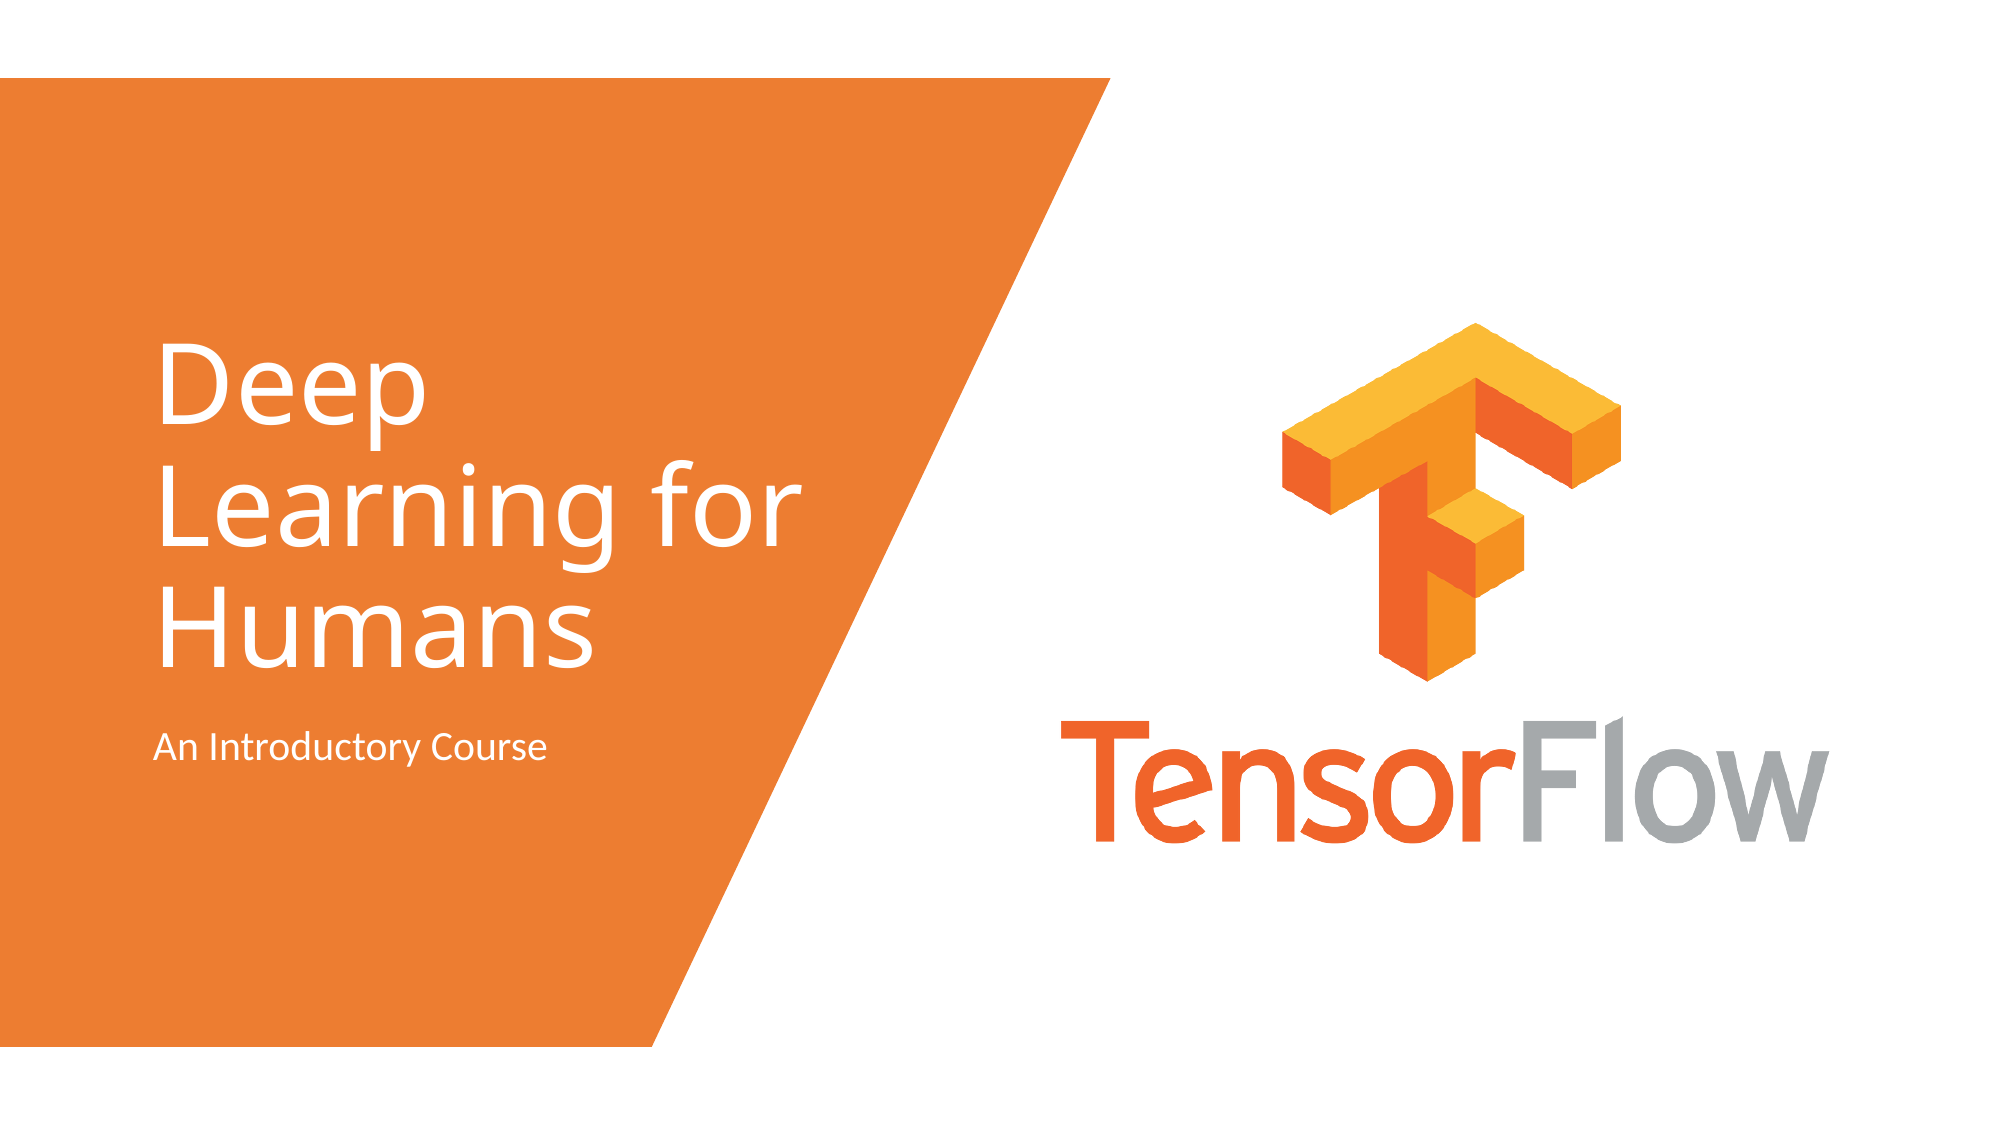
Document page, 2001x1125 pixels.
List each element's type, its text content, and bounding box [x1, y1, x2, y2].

text_box [0, 77, 1113, 1048]
subtitle An Introductory Course [138, 717, 697, 854]
title Deep Learning for Humans [138, 271, 831, 700]
picture [906, 281, 1984, 887]
